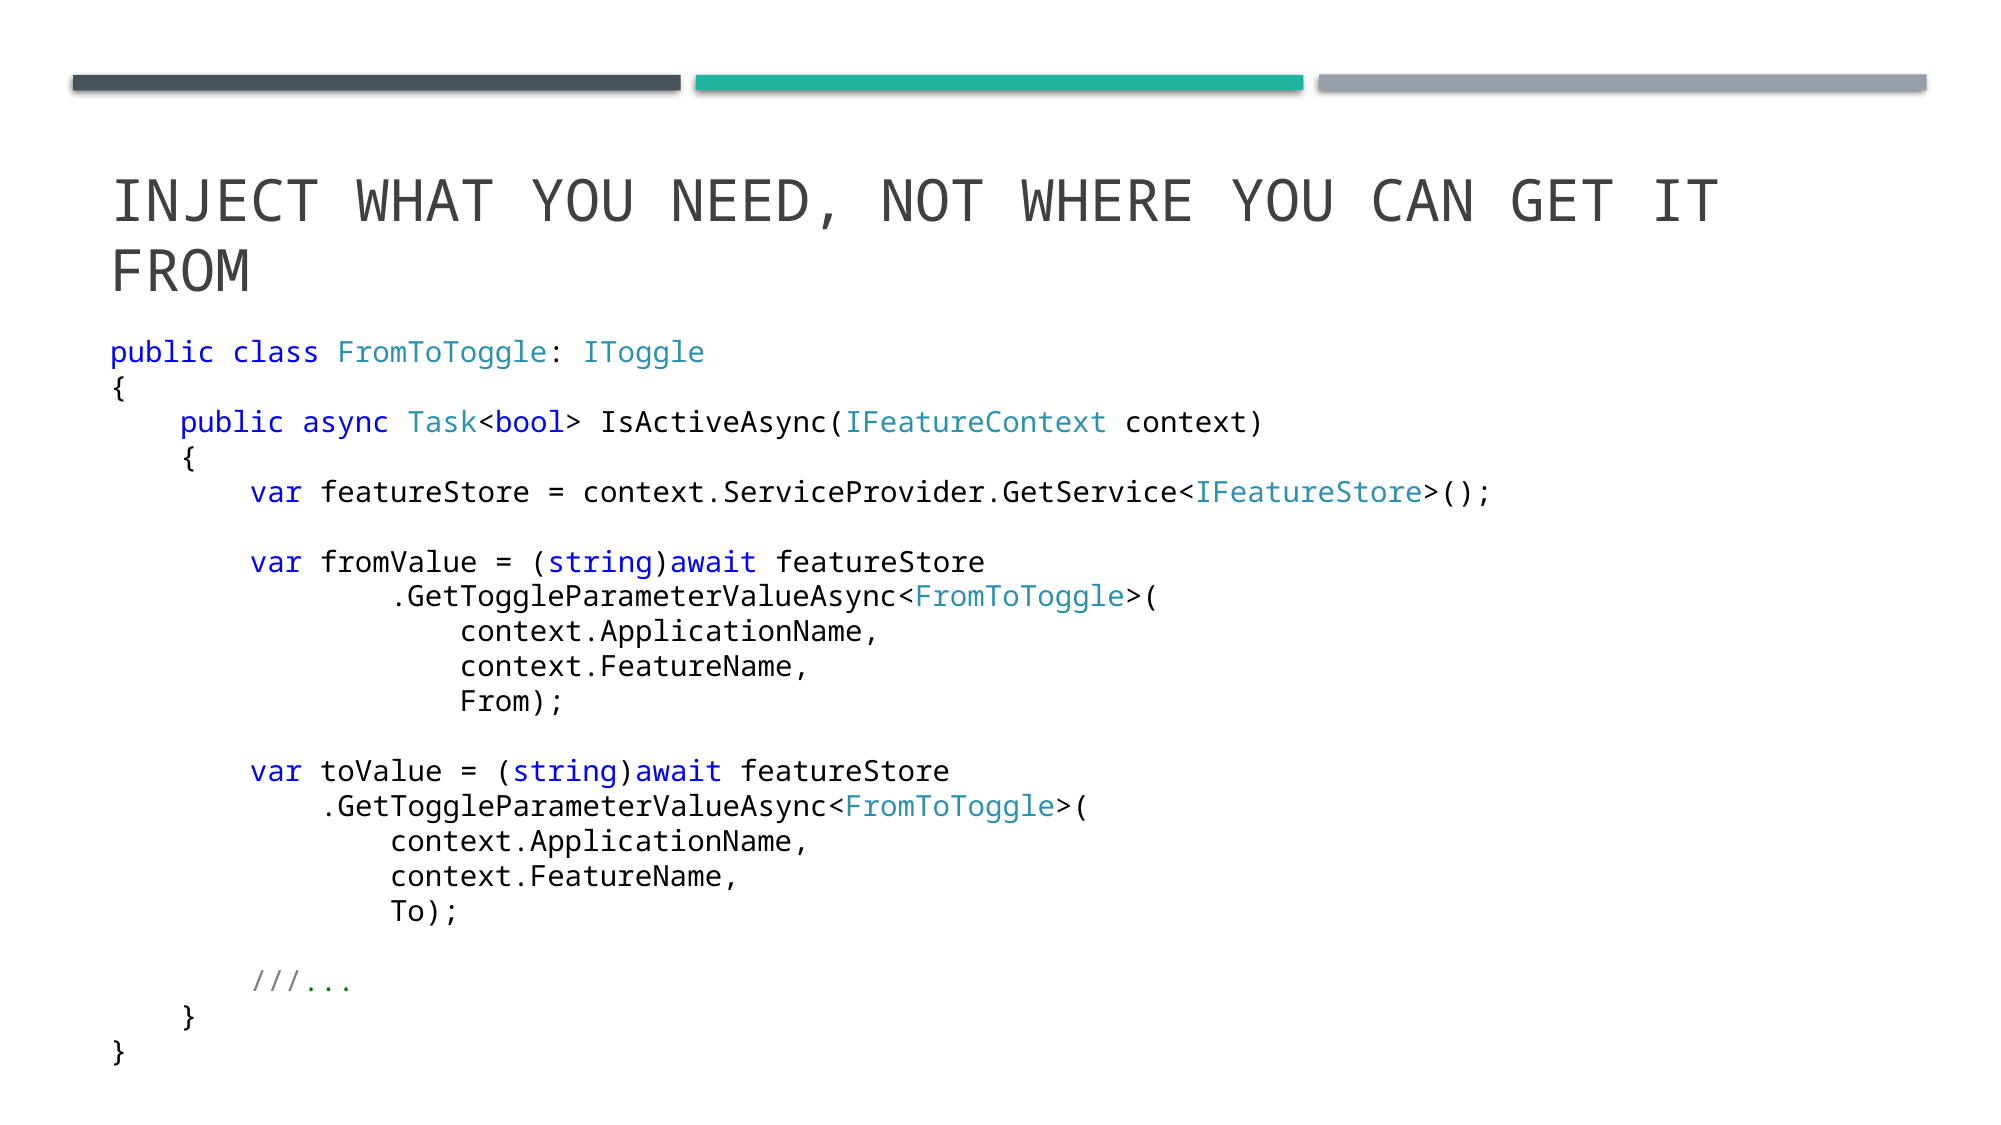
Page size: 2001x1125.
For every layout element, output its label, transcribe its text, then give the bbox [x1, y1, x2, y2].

title Inject what you need, not where you can get it from [95, 115, 1905, 311]
text_box public class FromToToggle: IToggle { public async Task<bool> IsActiveAsync(IFeatureContext context) { var featureStore = context.ServiceProvider.GetService<IFeatureStore>(); var fromValue = (string)await featureStore .GetToggleParameterValueAsync<FromToToggle>( context.ApplicationName, context.FeatureName, From); var toValue = (string)await featureStore .GetToggleParameterValueAsync<FromToToggle>( context.ApplicationName, context.FeatureName, To); ///... } } [95, 325, 2000, 1075]
